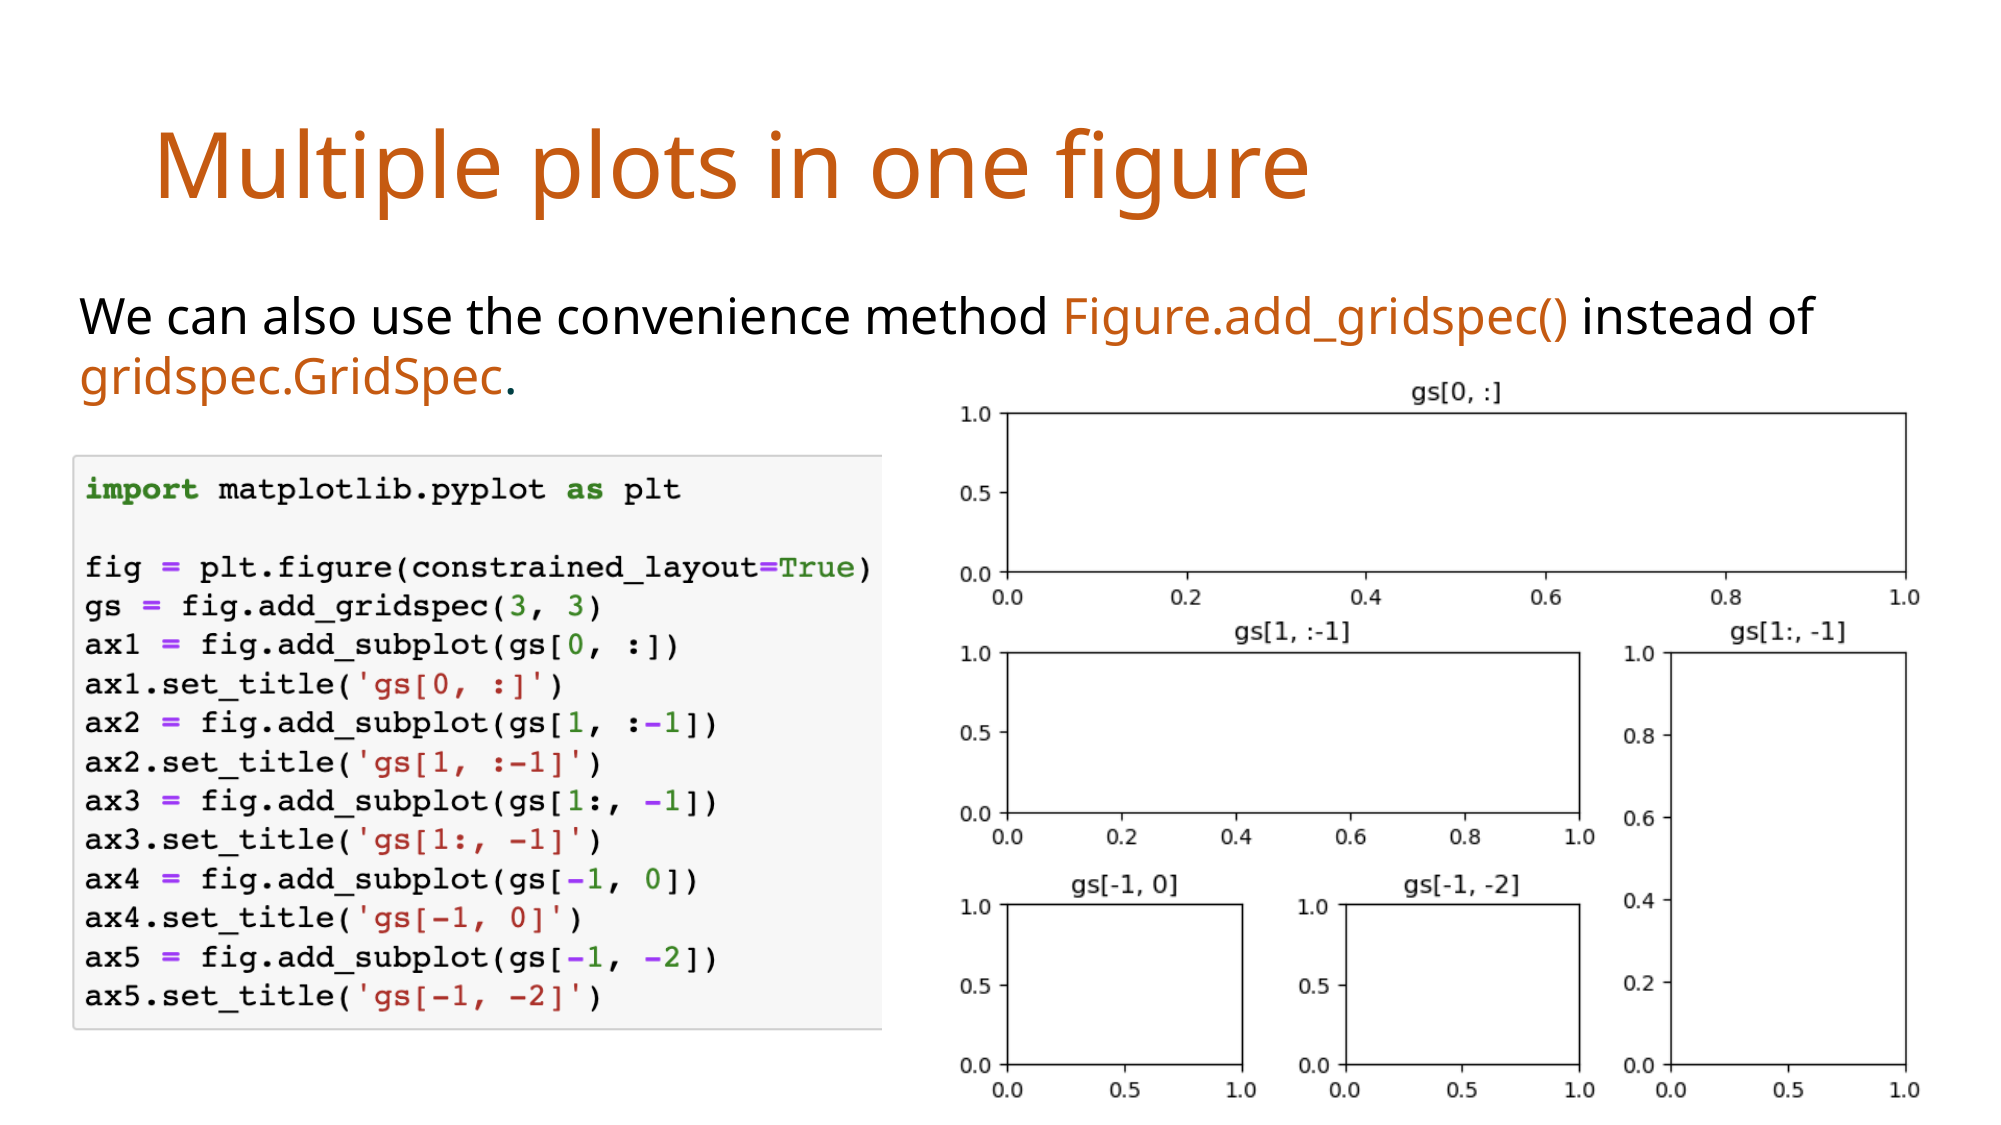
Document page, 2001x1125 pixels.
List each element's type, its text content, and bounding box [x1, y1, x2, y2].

title Multiple plots in one figure [137, 59, 1863, 278]
text_box We can also use the convenience method Figure.add_gridspec() instead of gridspec.GridSpec. [64, 277, 1835, 412]
picture [64, 436, 882, 1047]
picture [943, 367, 1936, 1116]
